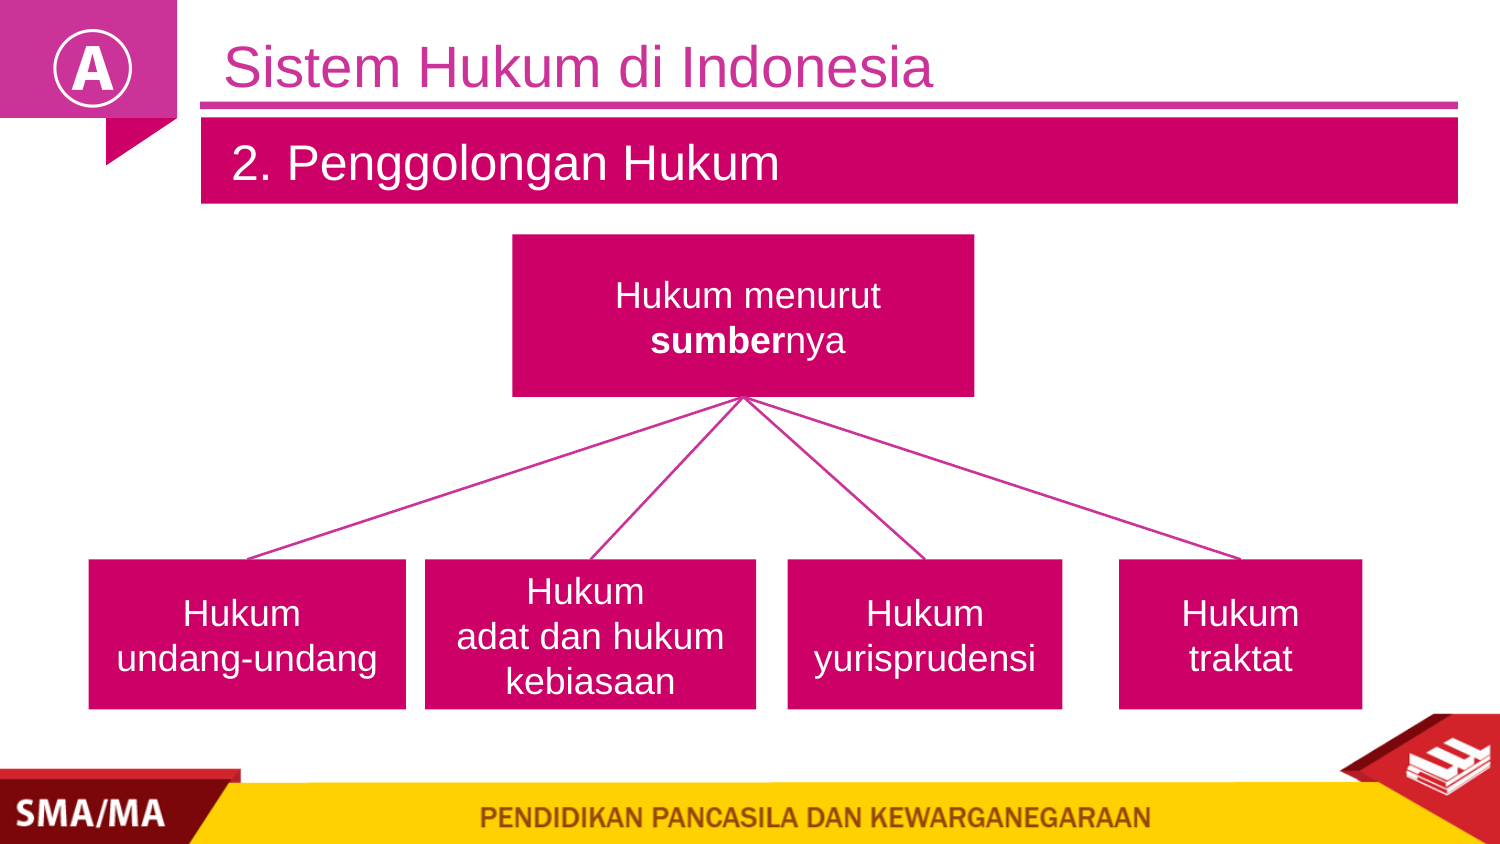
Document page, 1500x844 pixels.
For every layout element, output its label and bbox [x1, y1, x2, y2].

text_box [88, 234, 1363, 710]
text_box [0, 0, 1458, 204]
picture [0, 708, 1500, 844]
